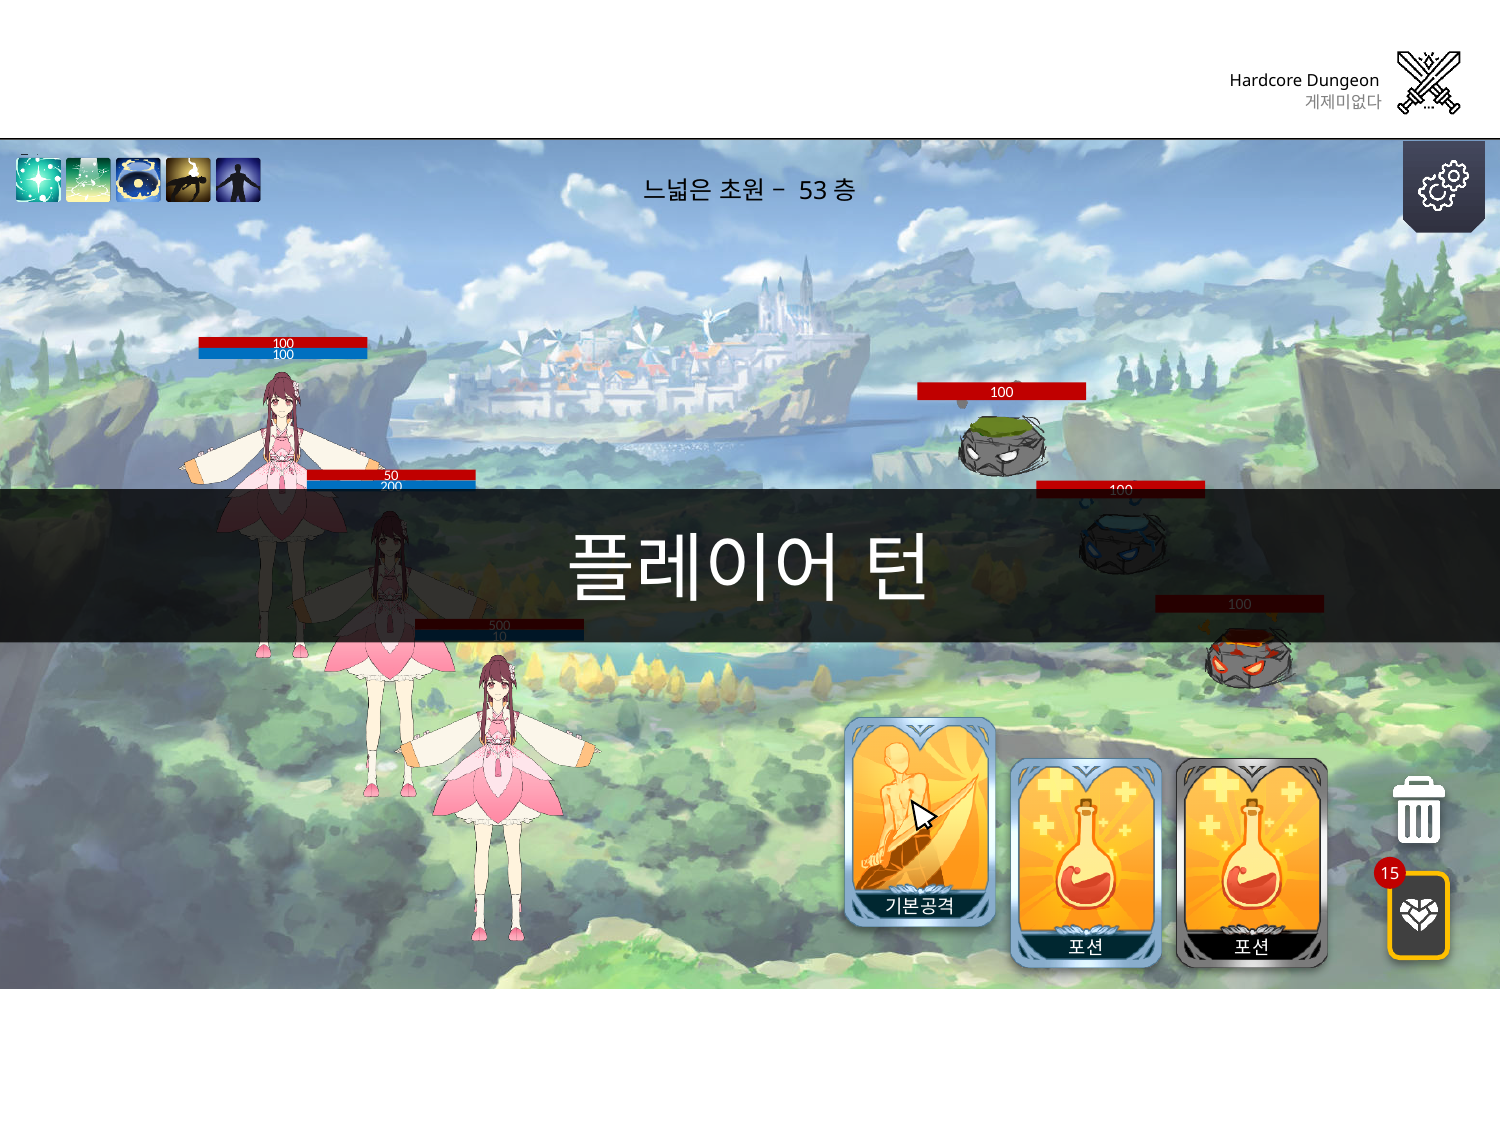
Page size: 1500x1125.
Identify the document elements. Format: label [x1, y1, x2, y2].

text_box [1373, 856, 1448, 958]
picture [1396, 50, 1461, 115]
picture [0, 140, 1500, 989]
text_box [844, 717, 1328, 968]
